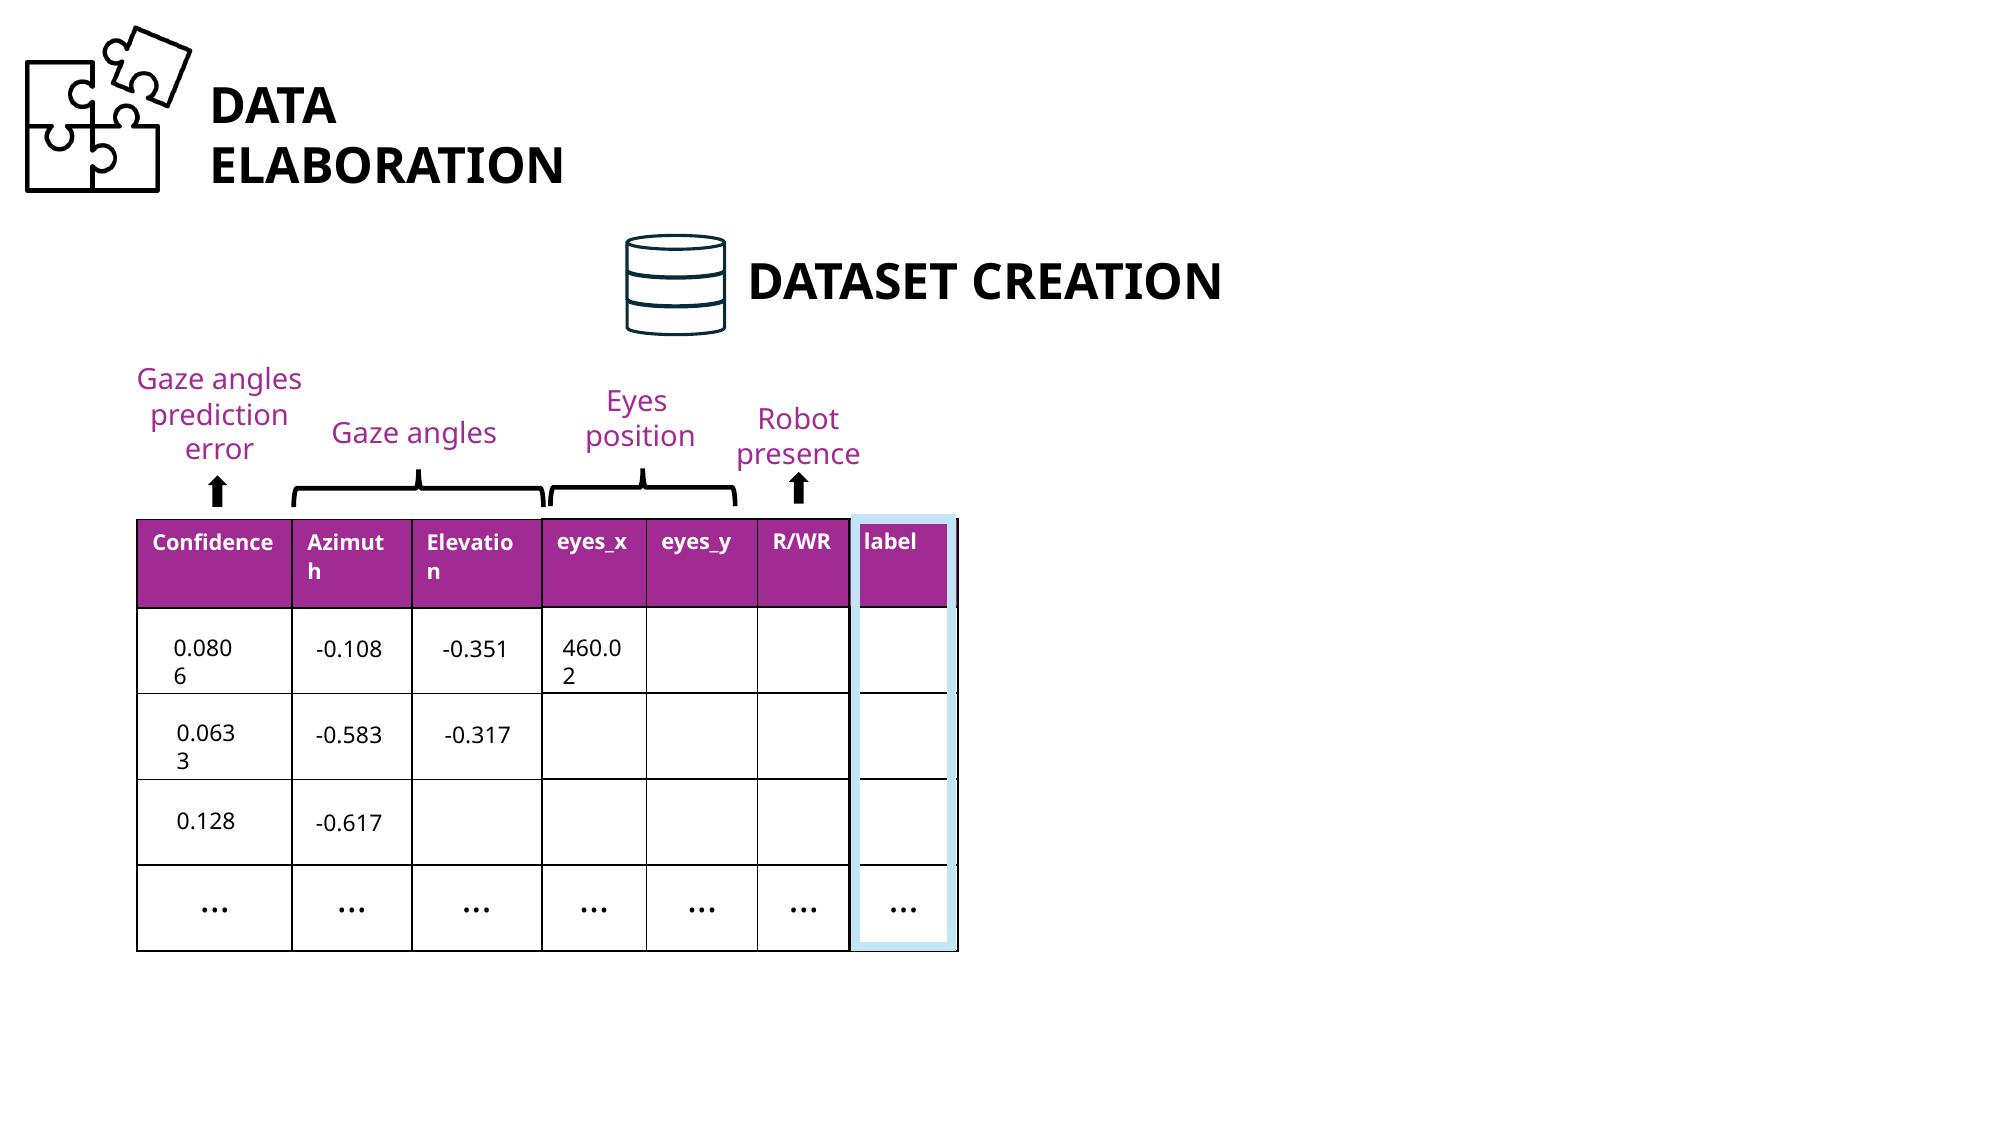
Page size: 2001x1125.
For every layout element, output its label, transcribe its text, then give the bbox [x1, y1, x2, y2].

table_cell [953, 694, 957, 778]
table_header Elevation [413, 520, 541, 607]
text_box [109, 352, 330, 508]
table_cell [138, 780, 291, 864]
text_box [625, 300, 727, 337]
table_header eyes_y [647, 520, 757, 606]
text_box 460.02 [547, 626, 646, 697]
text_box -0.583 [301, 713, 399, 756]
table_cell [758, 608, 848, 692]
table_cell [413, 609, 541, 693]
text_box 0.0806 [158, 626, 257, 697]
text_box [482, 374, 799, 507]
text_box DATA ELABORATION [217, 66, 701, 202]
table_cell [293, 694, 411, 779]
table_header R/WR [758, 520, 848, 606]
text_box [625, 233, 727, 279]
table_cell ... [850, 866, 957, 950]
table_cell [413, 780, 541, 864]
table_cell [543, 694, 646, 778]
table_cell ... [413, 866, 541, 950]
table_cell ... [293, 866, 411, 950]
table_cell [543, 780, 646, 864]
table_cell ... [758, 866, 848, 950]
table_cell [953, 780, 957, 864]
table_cell [758, 694, 848, 778]
text_box [625, 271, 727, 308]
table_cell [413, 694, 541, 779]
table_cell ... [543, 866, 646, 950]
table_cell [850, 608, 854, 692]
text_box -0.351 [427, 626, 526, 669]
table_header label [850, 520, 854, 606]
table_cell [543, 608, 646, 692]
table_cell [647, 780, 757, 864]
text_box DATASET CREATION [727, 242, 1252, 318]
table_cell [758, 780, 848, 864]
table_cell [138, 694, 291, 779]
table_cell [138, 609, 291, 693]
text_box -0.108 [301, 626, 400, 669]
text_box [330, 469, 545, 508]
table_cell [850, 694, 854, 778]
text_box 0.128 [161, 799, 260, 842]
table_cell [850, 780, 854, 864]
text_box 0.0633 [161, 711, 260, 782]
table_cell ... [647, 866, 757, 950]
table_cell [647, 608, 757, 692]
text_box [799, 392, 886, 504]
picture [0, 0, 217, 220]
text_box -0.317 [429, 713, 528, 756]
table_cell [647, 694, 757, 778]
table_cell [293, 609, 411, 693]
table_header Confidence [138, 520, 291, 607]
table_cell [953, 608, 957, 692]
text_box [854, 517, 953, 948]
table_cell [293, 780, 411, 864]
table_header eyes_x [543, 520, 646, 606]
table_cell ... [138, 866, 291, 950]
text_box Gaze angles [330, 402, 482, 458]
text_box -0.617 [301, 800, 399, 844]
table_header Azimuth [293, 520, 411, 607]
table_header label [953, 520, 957, 606]
